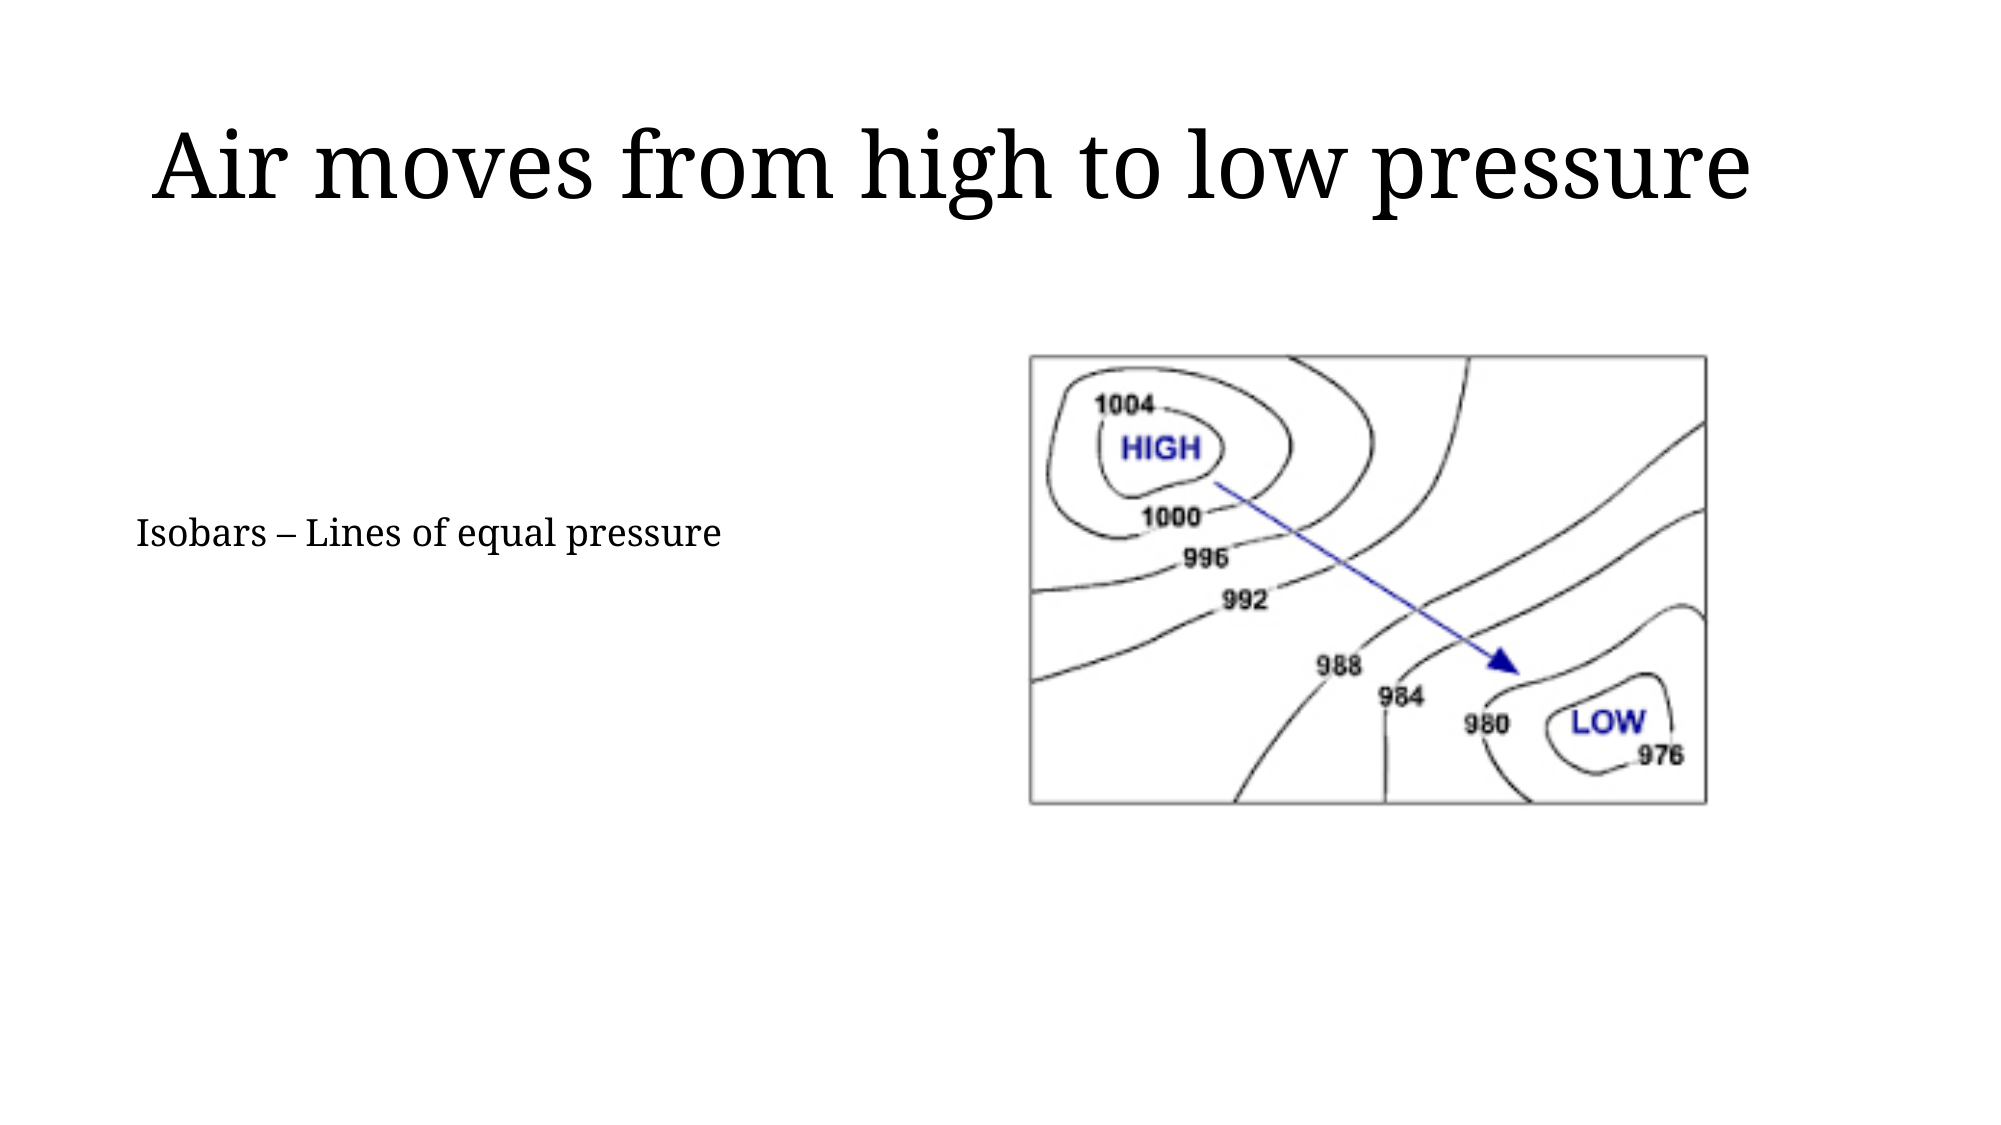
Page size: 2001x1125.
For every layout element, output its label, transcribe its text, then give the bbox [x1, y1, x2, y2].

title Air moves from high to low pressure [137, 59, 1863, 278]
text_box Isobars – Lines of equal pressure [121, 501, 738, 562]
picture [1024, 350, 1717, 812]
